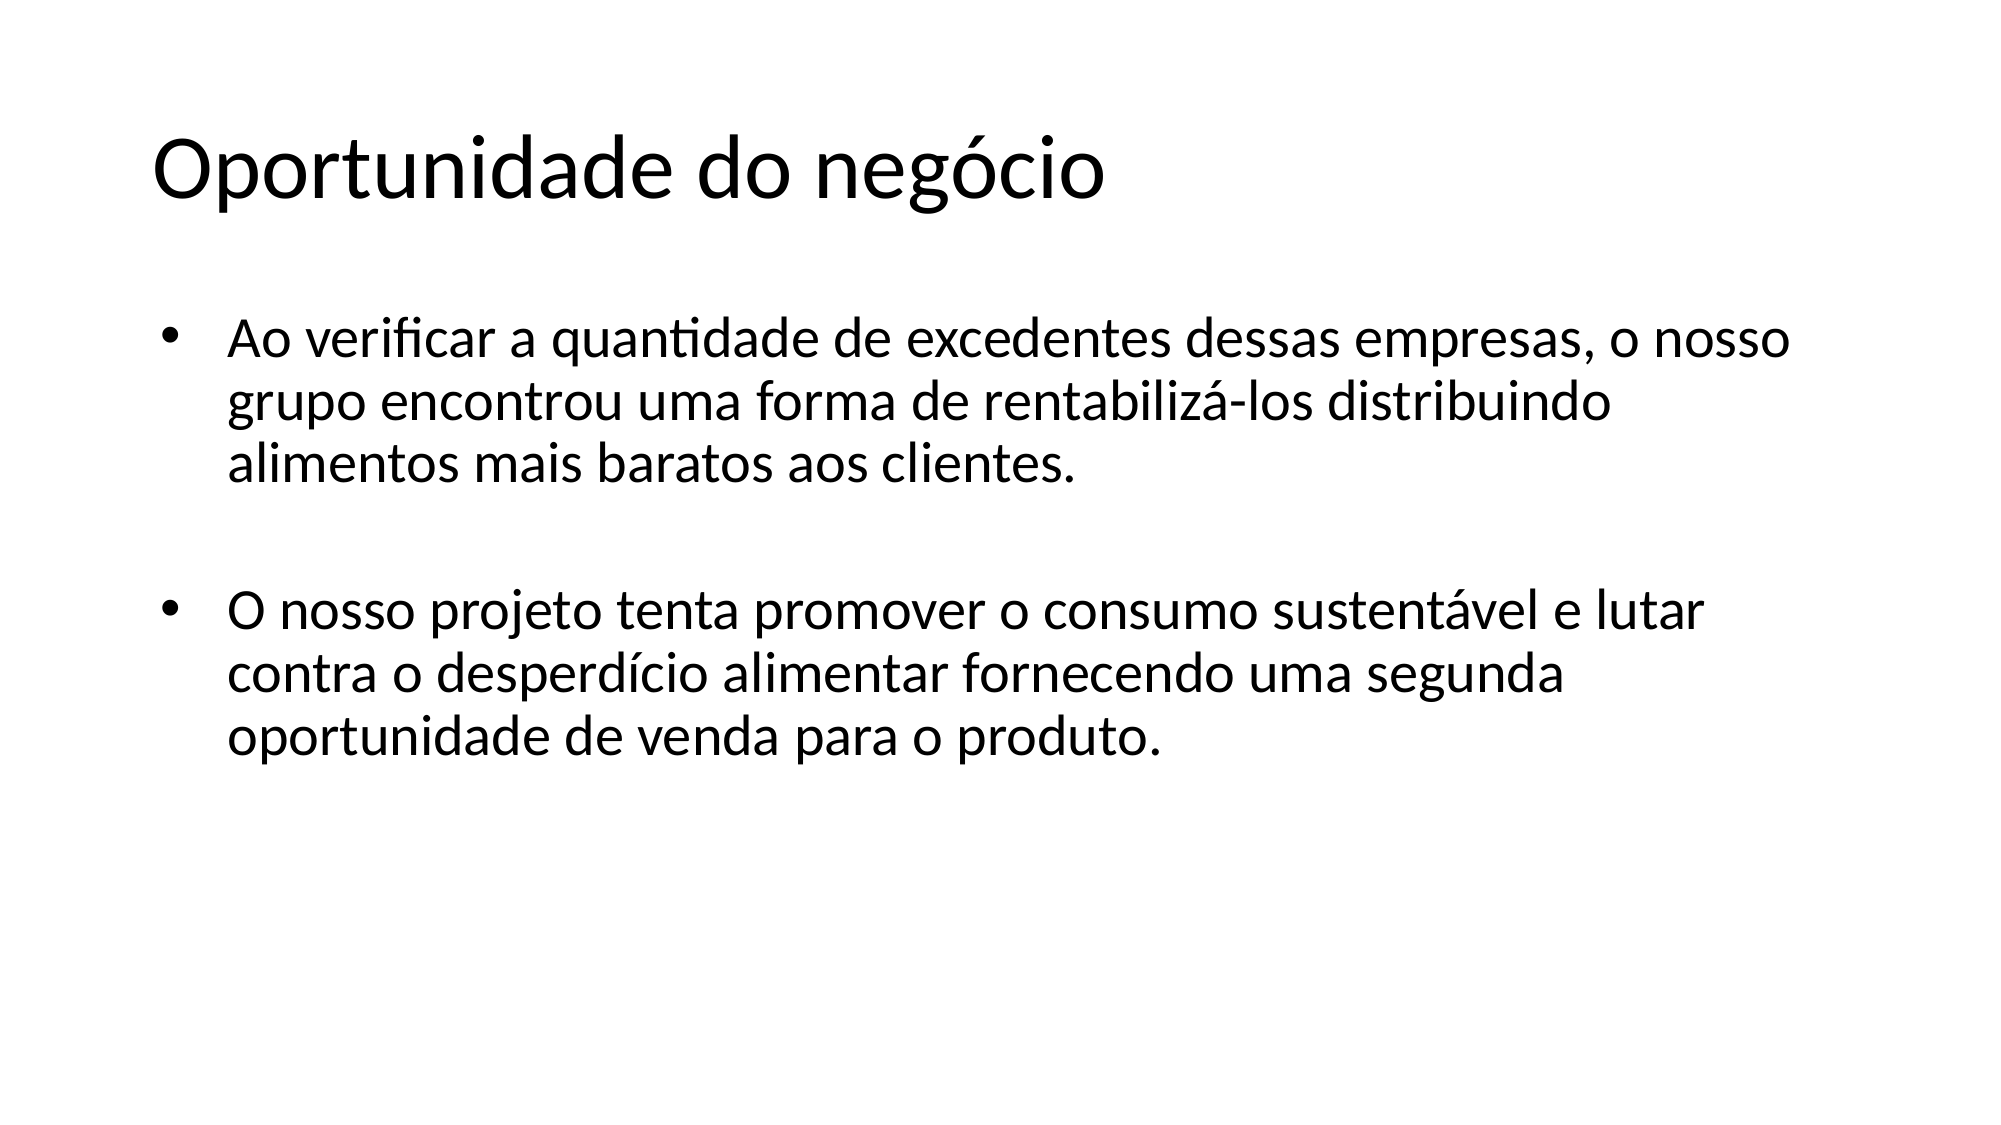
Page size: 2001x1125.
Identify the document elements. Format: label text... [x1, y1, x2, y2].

title Oportunidade do negócio [137, 59, 1863, 278]
list Ao verificar a quantidade de excedentes dessas empresas, o nosso grupo encontrou uma forma de rentabilizá-los distribuindo alimentos mais baratos aos clientes. O nosso projeto tenta promover o consumo sustentável e lutar contra o desperdício alimentar fornecendo uma segunda oportunidade de venda para o produto. [137, 299, 1863, 1014]
